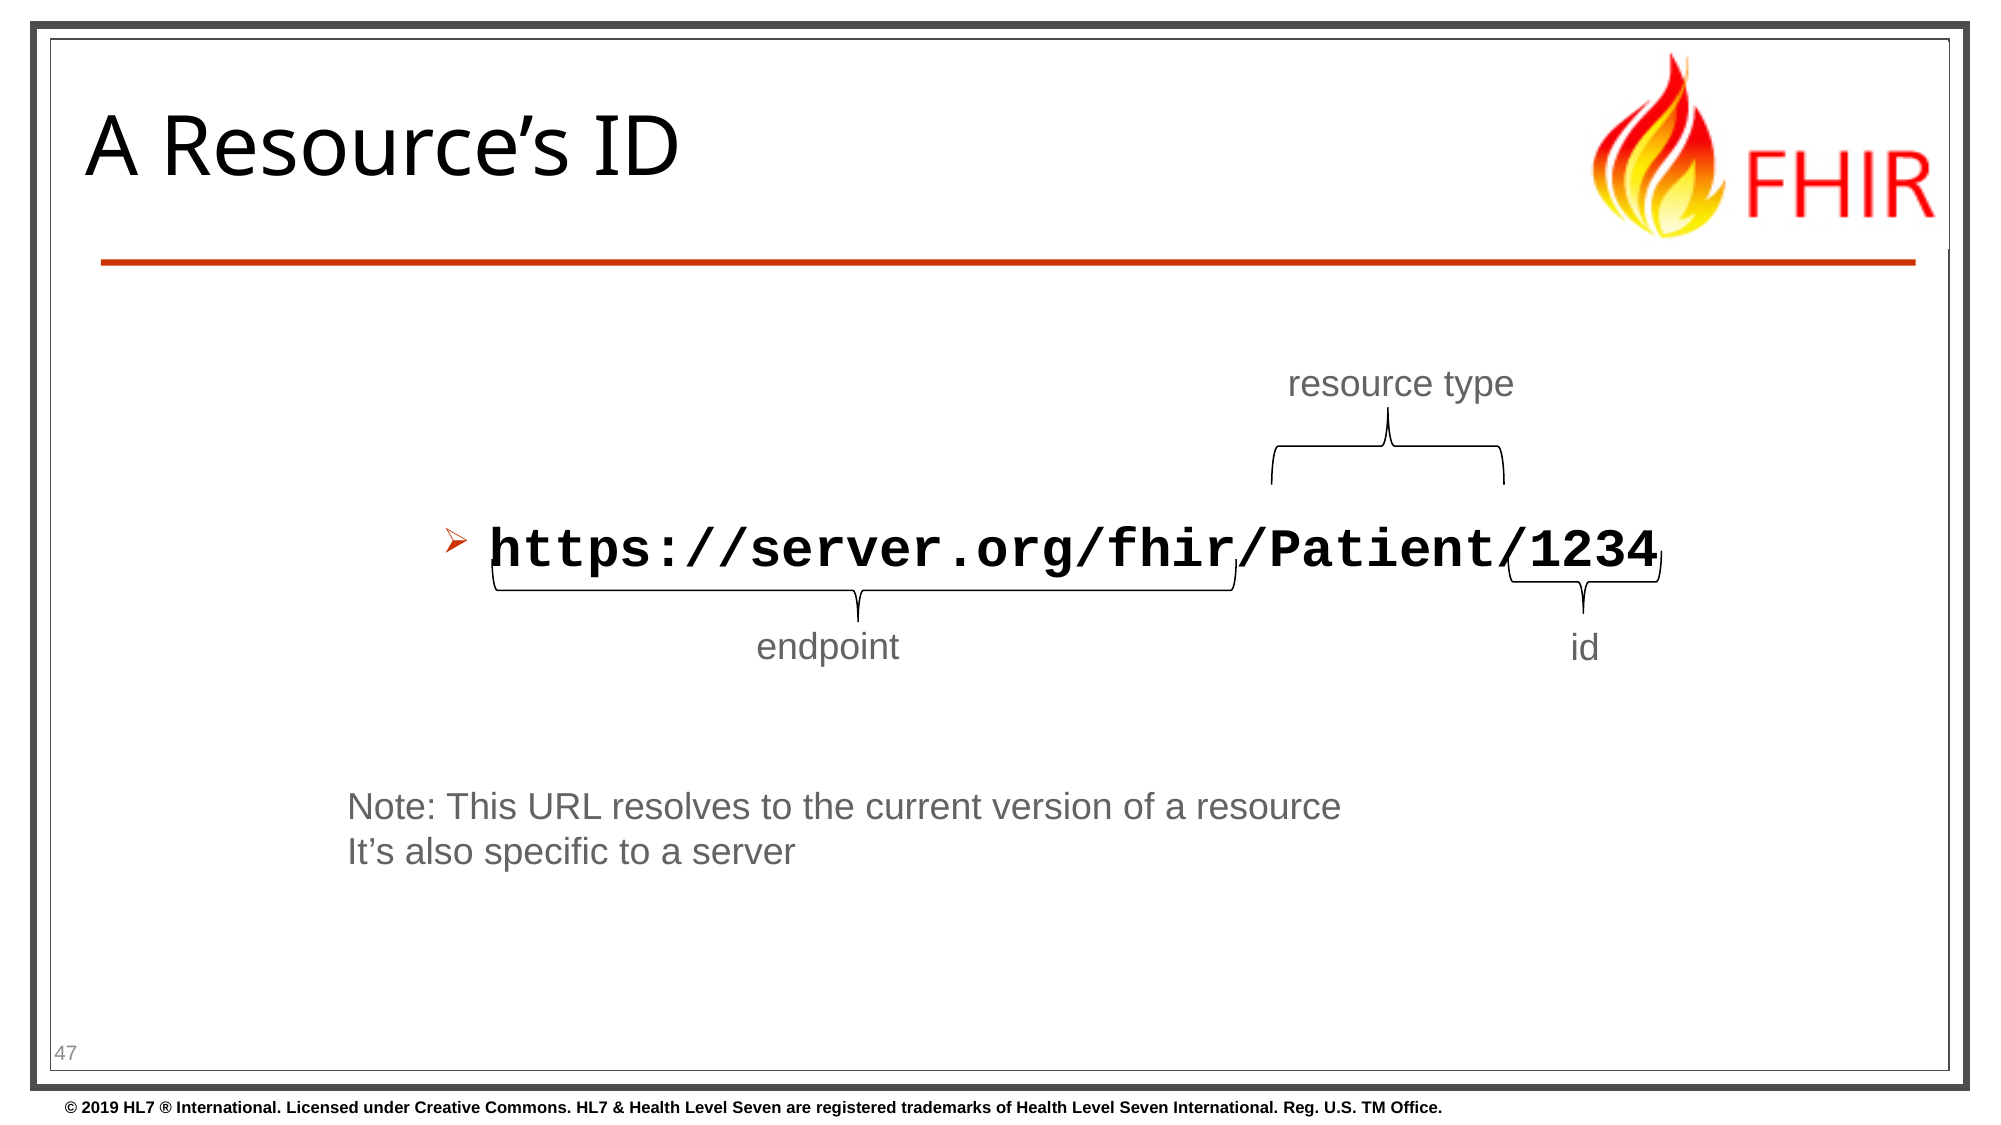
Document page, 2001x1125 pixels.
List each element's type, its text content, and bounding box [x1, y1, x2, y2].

slide_number 47 [39, 1034, 197, 1071]
text_box Note: This URL resolves to the current version of a resource It’s also specific to a server [332, 775, 1357, 880]
text_box [1507, 550, 1662, 614]
text_box endpoint [741, 614, 915, 675]
picture [1578, 42, 1949, 249]
text_box id [1555, 615, 1639, 676]
title A Resource’s ID [70, 54, 1504, 249]
text_box resource type [1273, 351, 1530, 412]
text_box [1271, 412, 1505, 485]
list https://server.org/fhir/Patient/1234 [352, 137, 1721, 627]
text_box [492, 559, 1237, 614]
